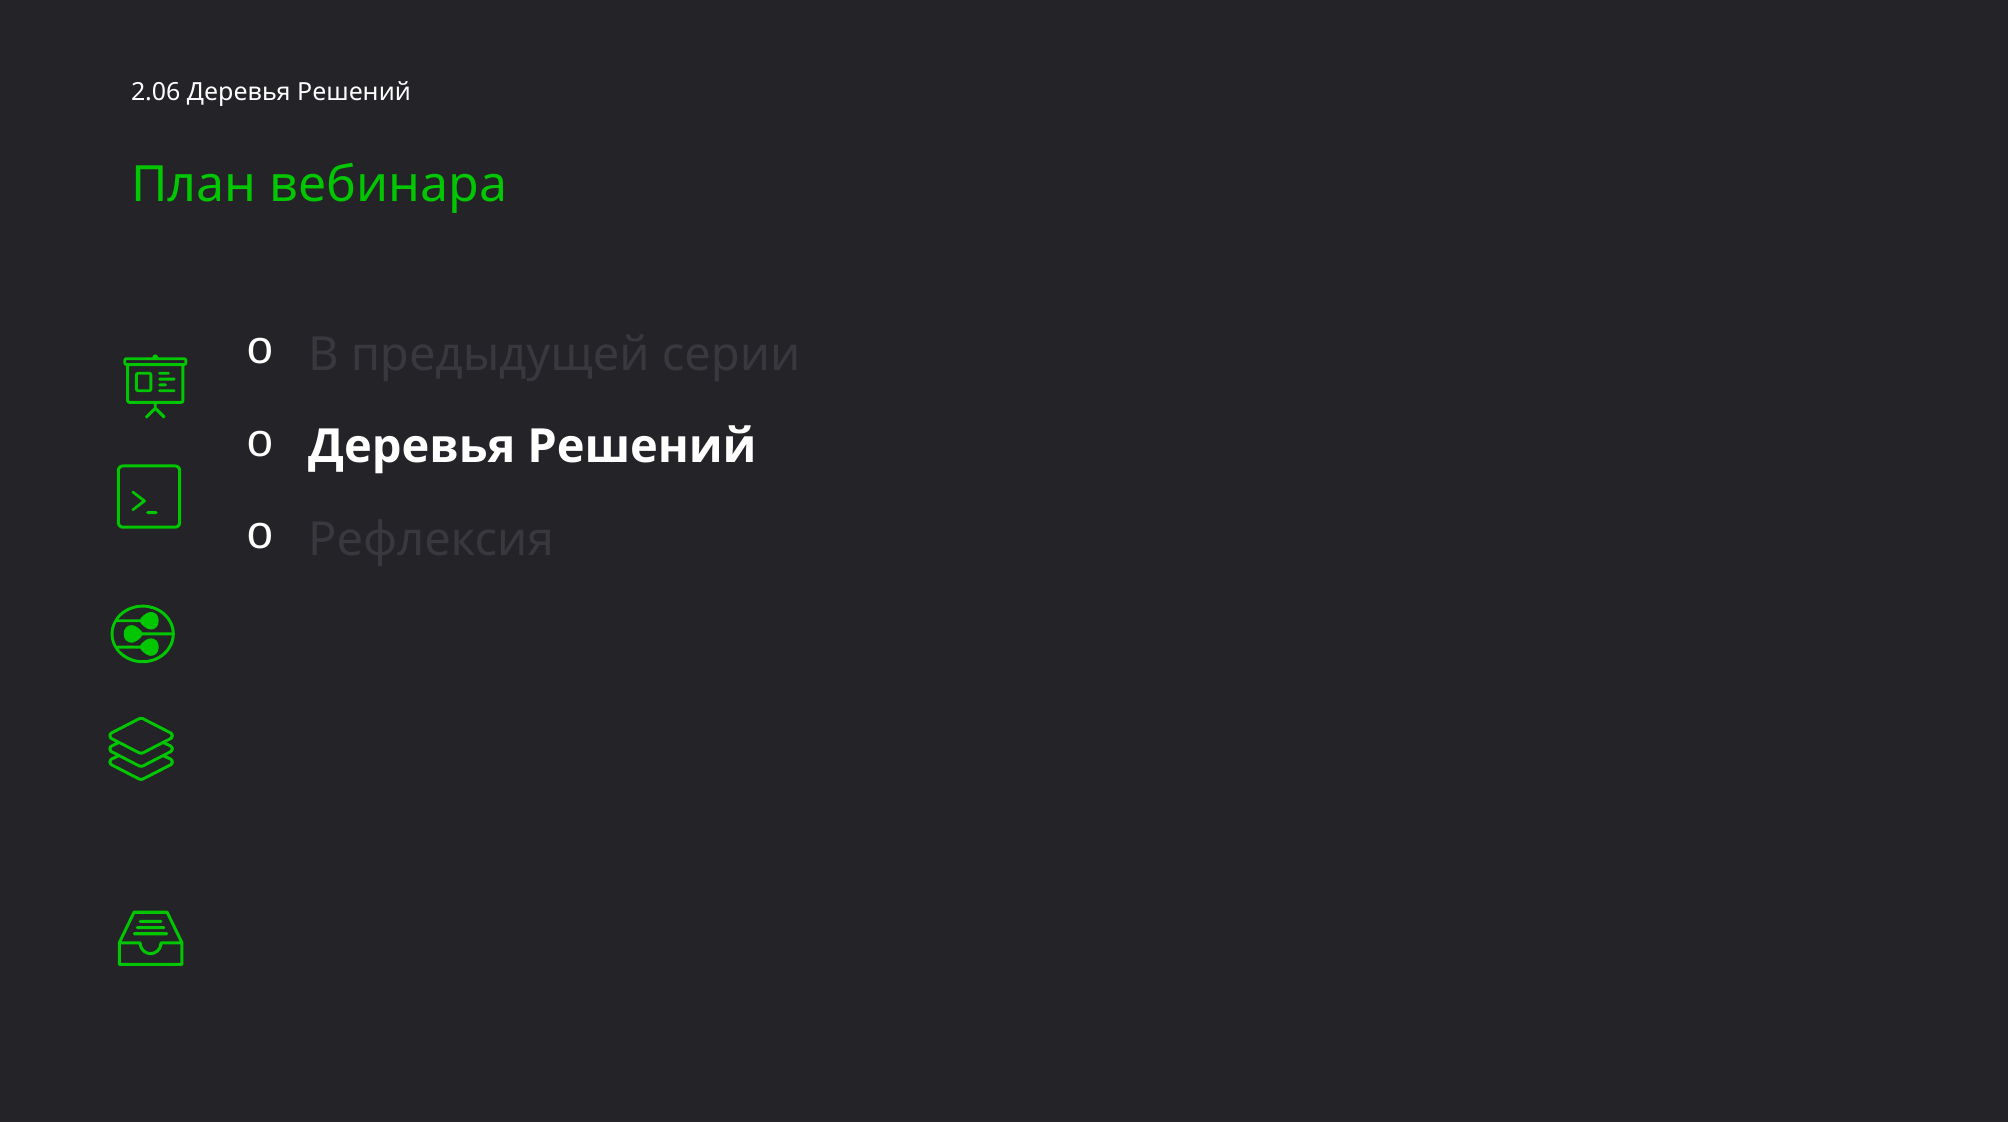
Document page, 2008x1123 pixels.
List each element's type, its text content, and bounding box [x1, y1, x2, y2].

text_box [123, 354, 188, 419]
text_box 2.06 Деревья Решений [131, 55, 1150, 133]
text_box [108, 716, 174, 781]
text_box [117, 910, 184, 966]
text_box [110, 604, 175, 664]
text_box [116, 464, 182, 529]
text_box План вебинара [131, 133, 1004, 281]
text_box В предыдущей серии Деревья Решений Рефлексия [229, 314, 1990, 1088]
